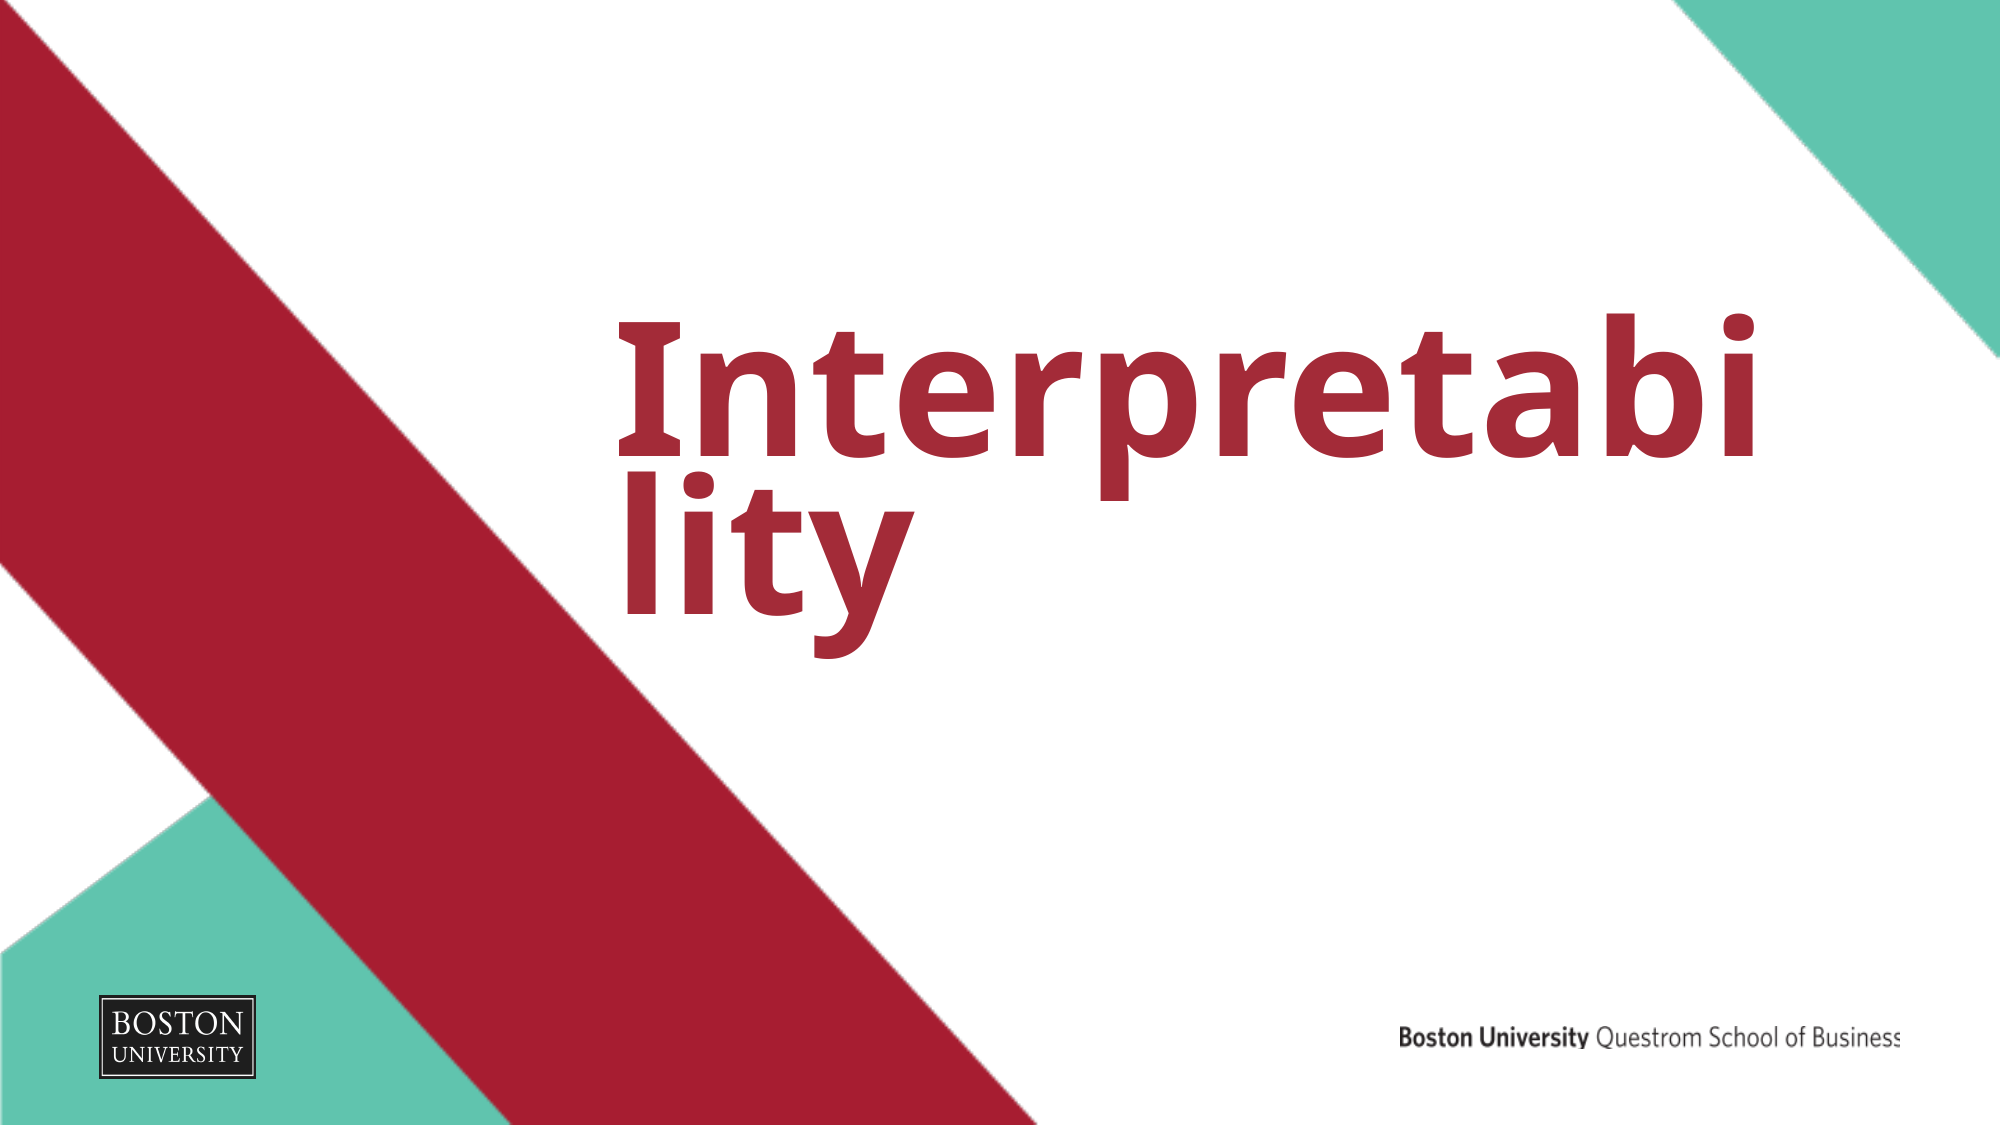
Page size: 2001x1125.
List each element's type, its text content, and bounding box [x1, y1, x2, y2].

title Interpretability [598, 214, 1834, 763]
picture [0, 0, 2000, 1125]
